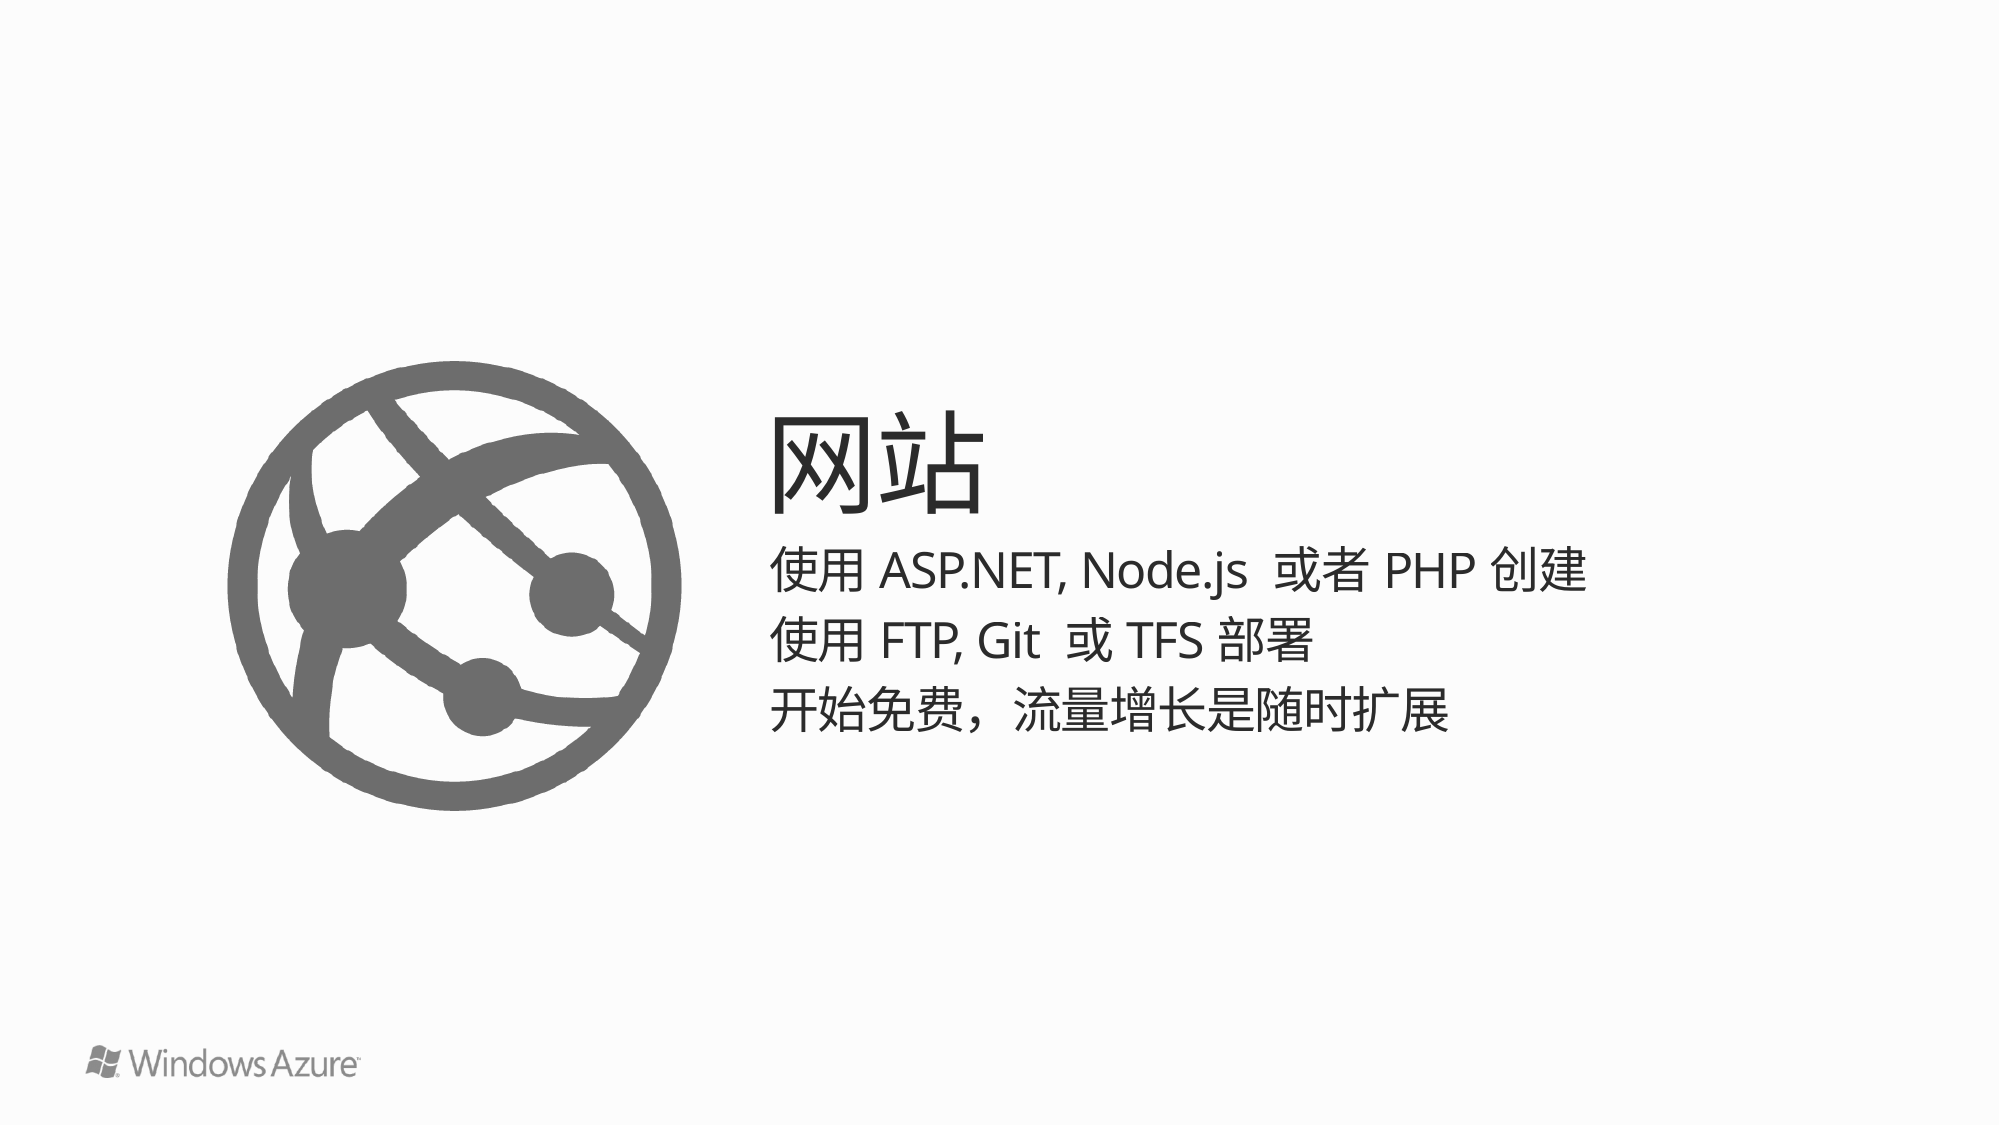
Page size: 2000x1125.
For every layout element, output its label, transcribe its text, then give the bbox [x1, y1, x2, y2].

picture [226, 357, 684, 814]
text_box 网站 [765, 408, 1810, 530]
text_box 使用ASP.NET, Node.js 或者PHP创建 使用FTP, Git 或TFS部署 开始免费，流量增长是随时扩展 [768, 538, 1816, 740]
